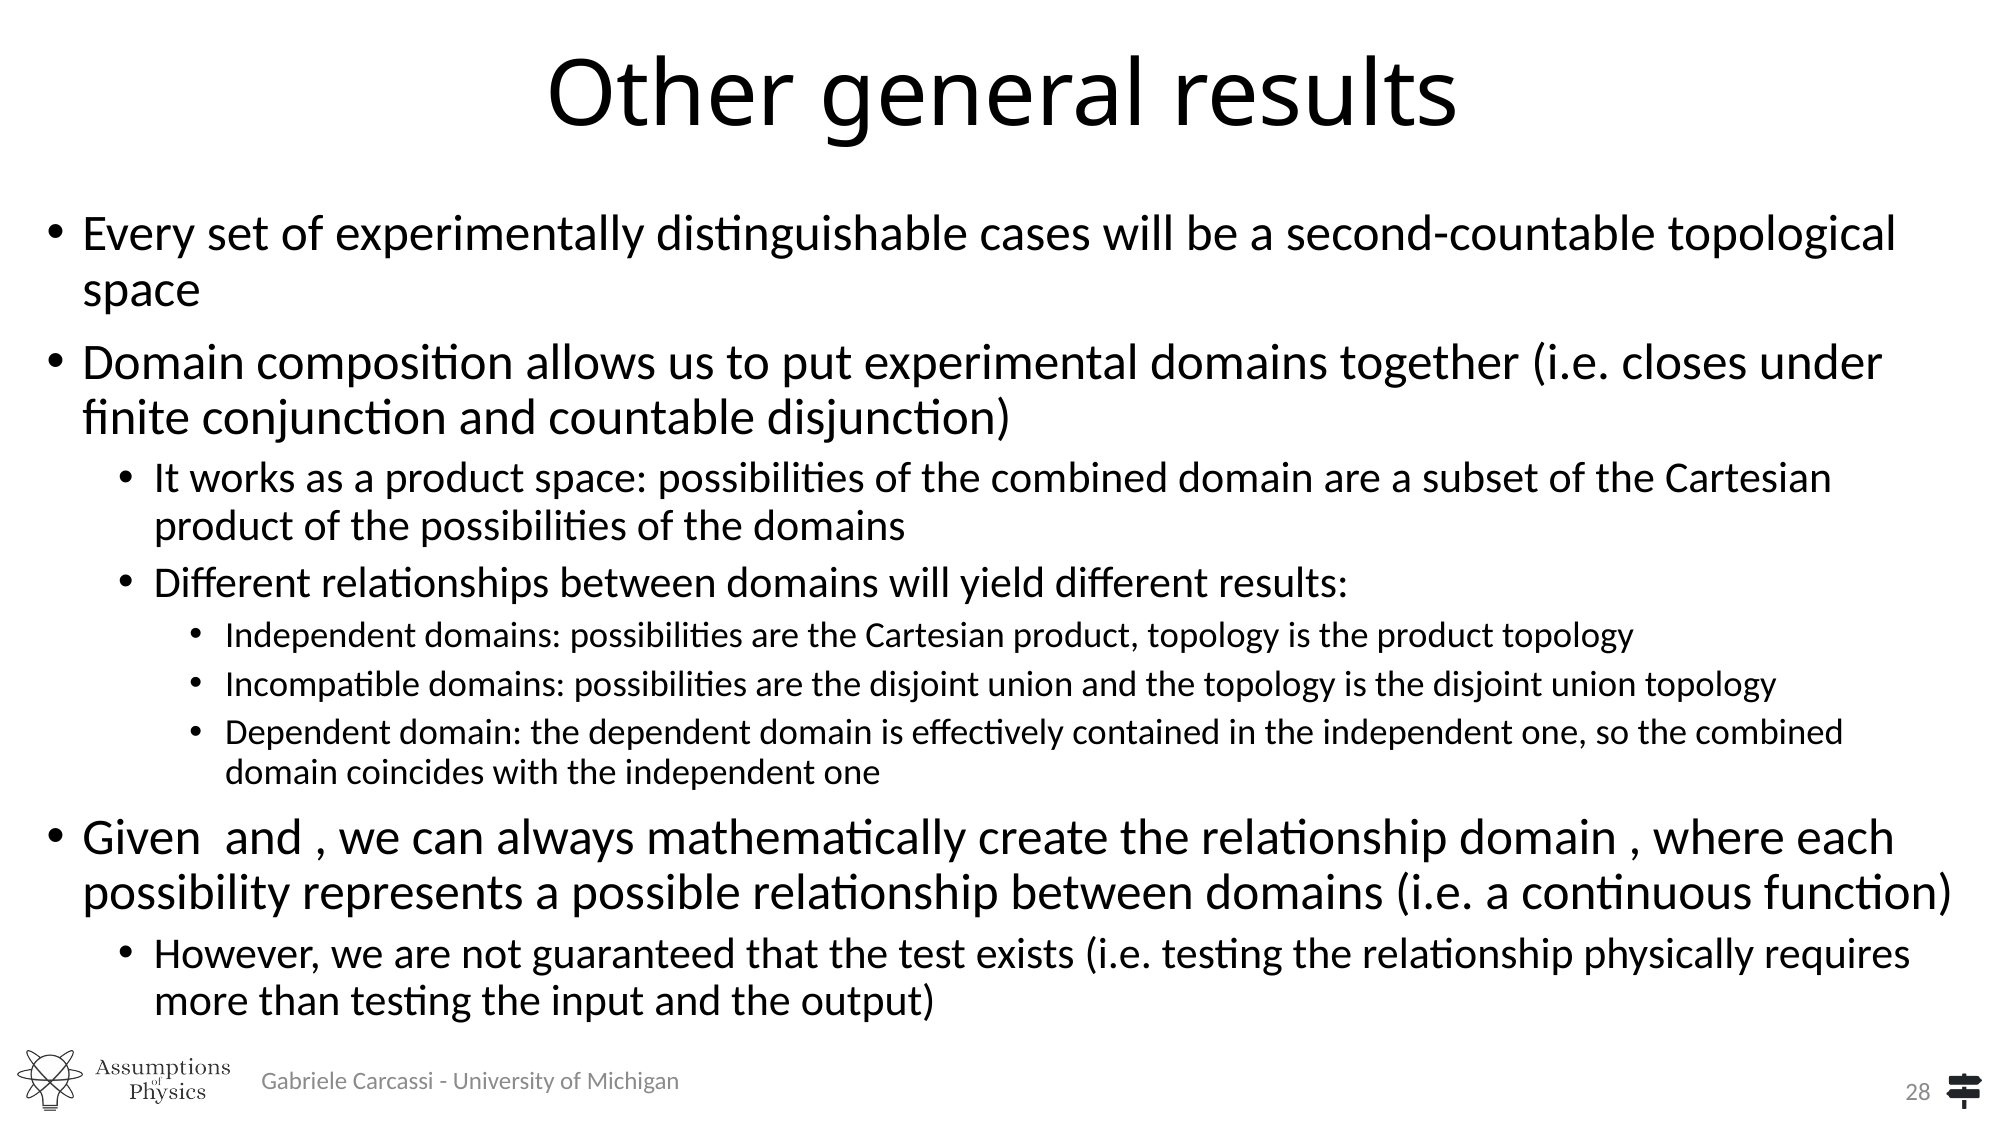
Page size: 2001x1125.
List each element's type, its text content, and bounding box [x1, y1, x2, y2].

text_box Other general results [31, 22, 1975, 170]
picture [95, 1058, 230, 1104]
picture [1946, 1072, 1983, 1110]
slide_number 28 [1854, 1072, 1946, 1110]
picture [17, 1050, 83, 1111]
footer Gabriele Carcassi - University of Michigan [246, 1049, 1226, 1110]
